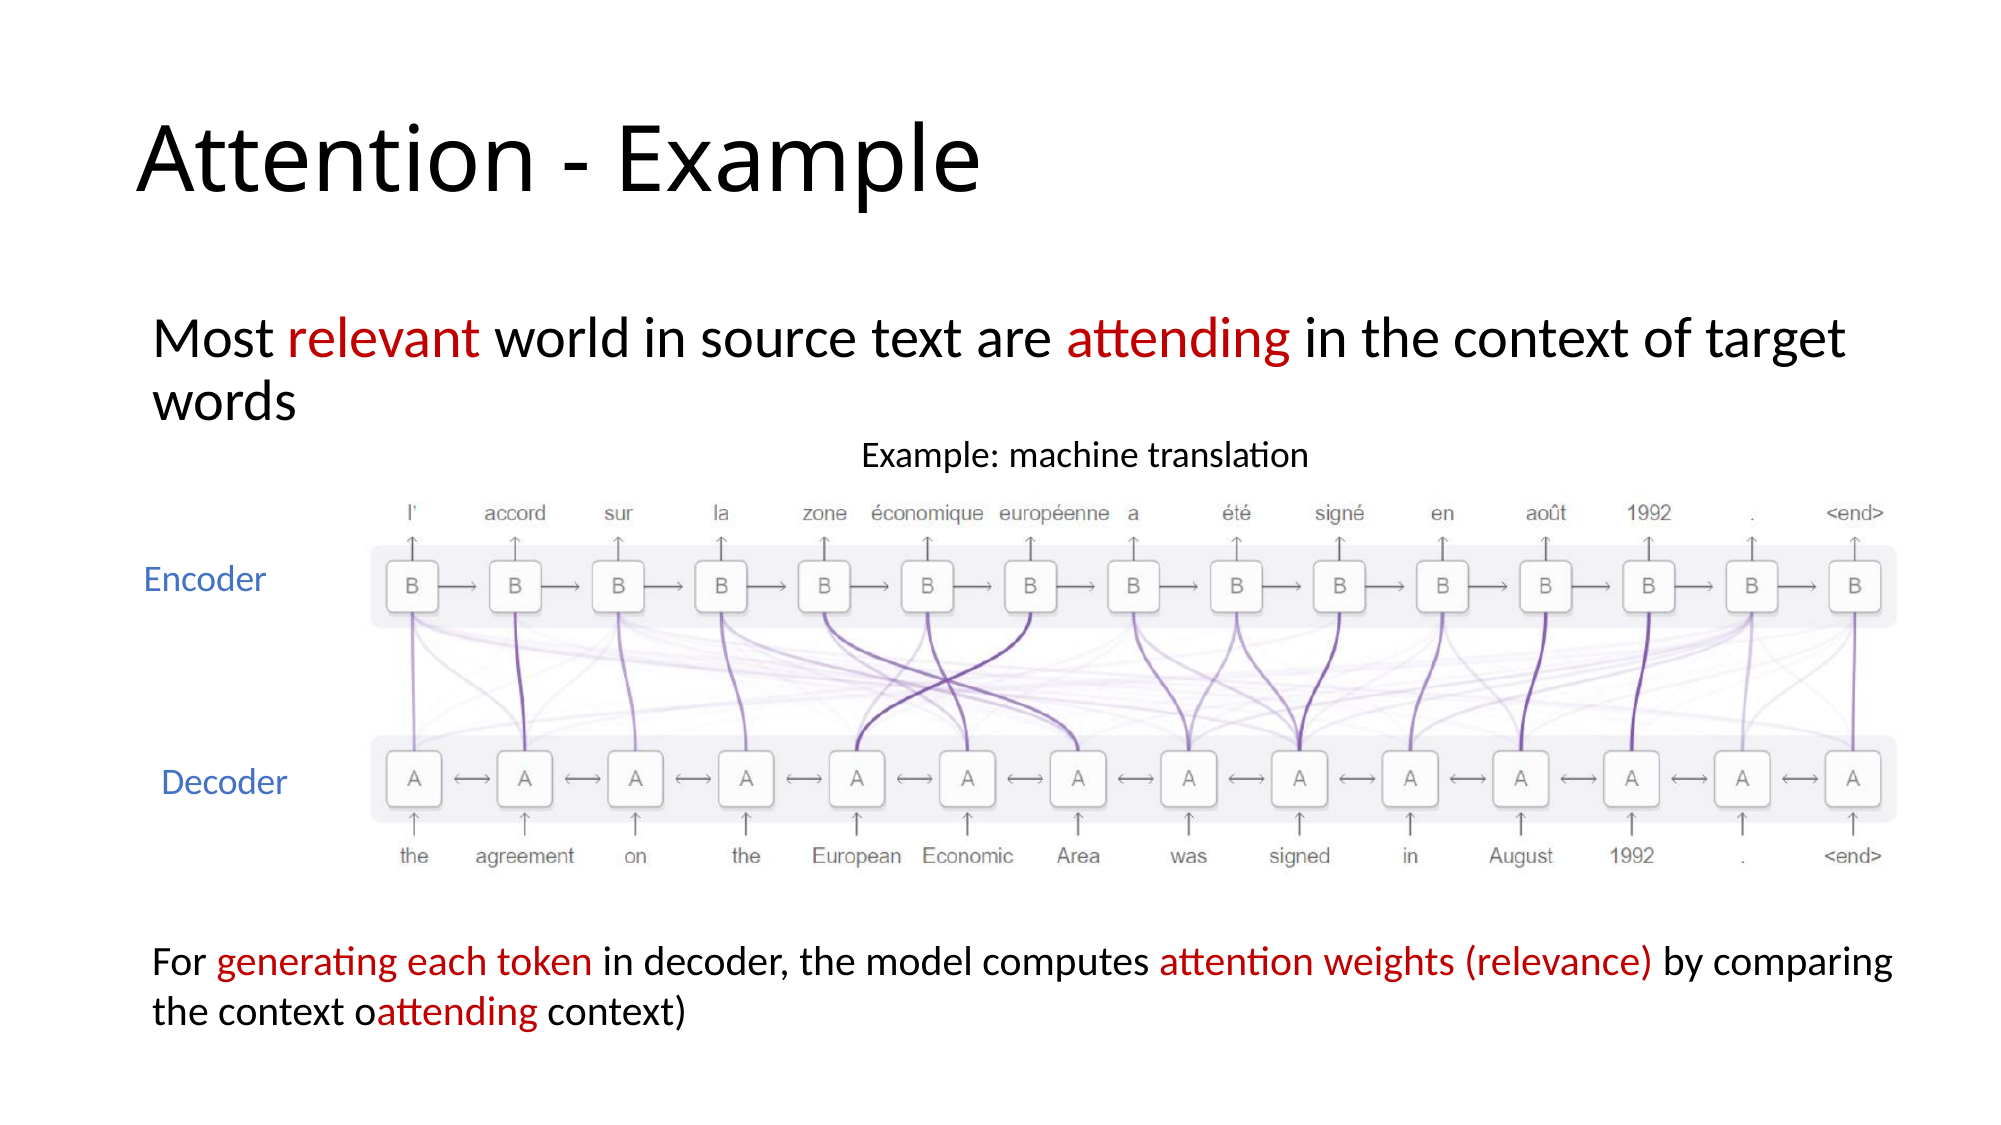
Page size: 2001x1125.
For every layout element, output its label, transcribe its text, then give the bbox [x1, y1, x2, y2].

title Attention - Example [121, 82, 1121, 240]
list Most relevant world in source text are attending in the context of target words [137, 607, 1863, 1014]
picture [355, 467, 1949, 898]
text_box Example: machine translation [846, 423, 1847, 467]
text_box Encoder [129, 546, 355, 607]
list Most relevant world in source text are attending in the context of target words [137, 299, 1863, 546]
text_box Decoder [146, 749, 355, 810]
